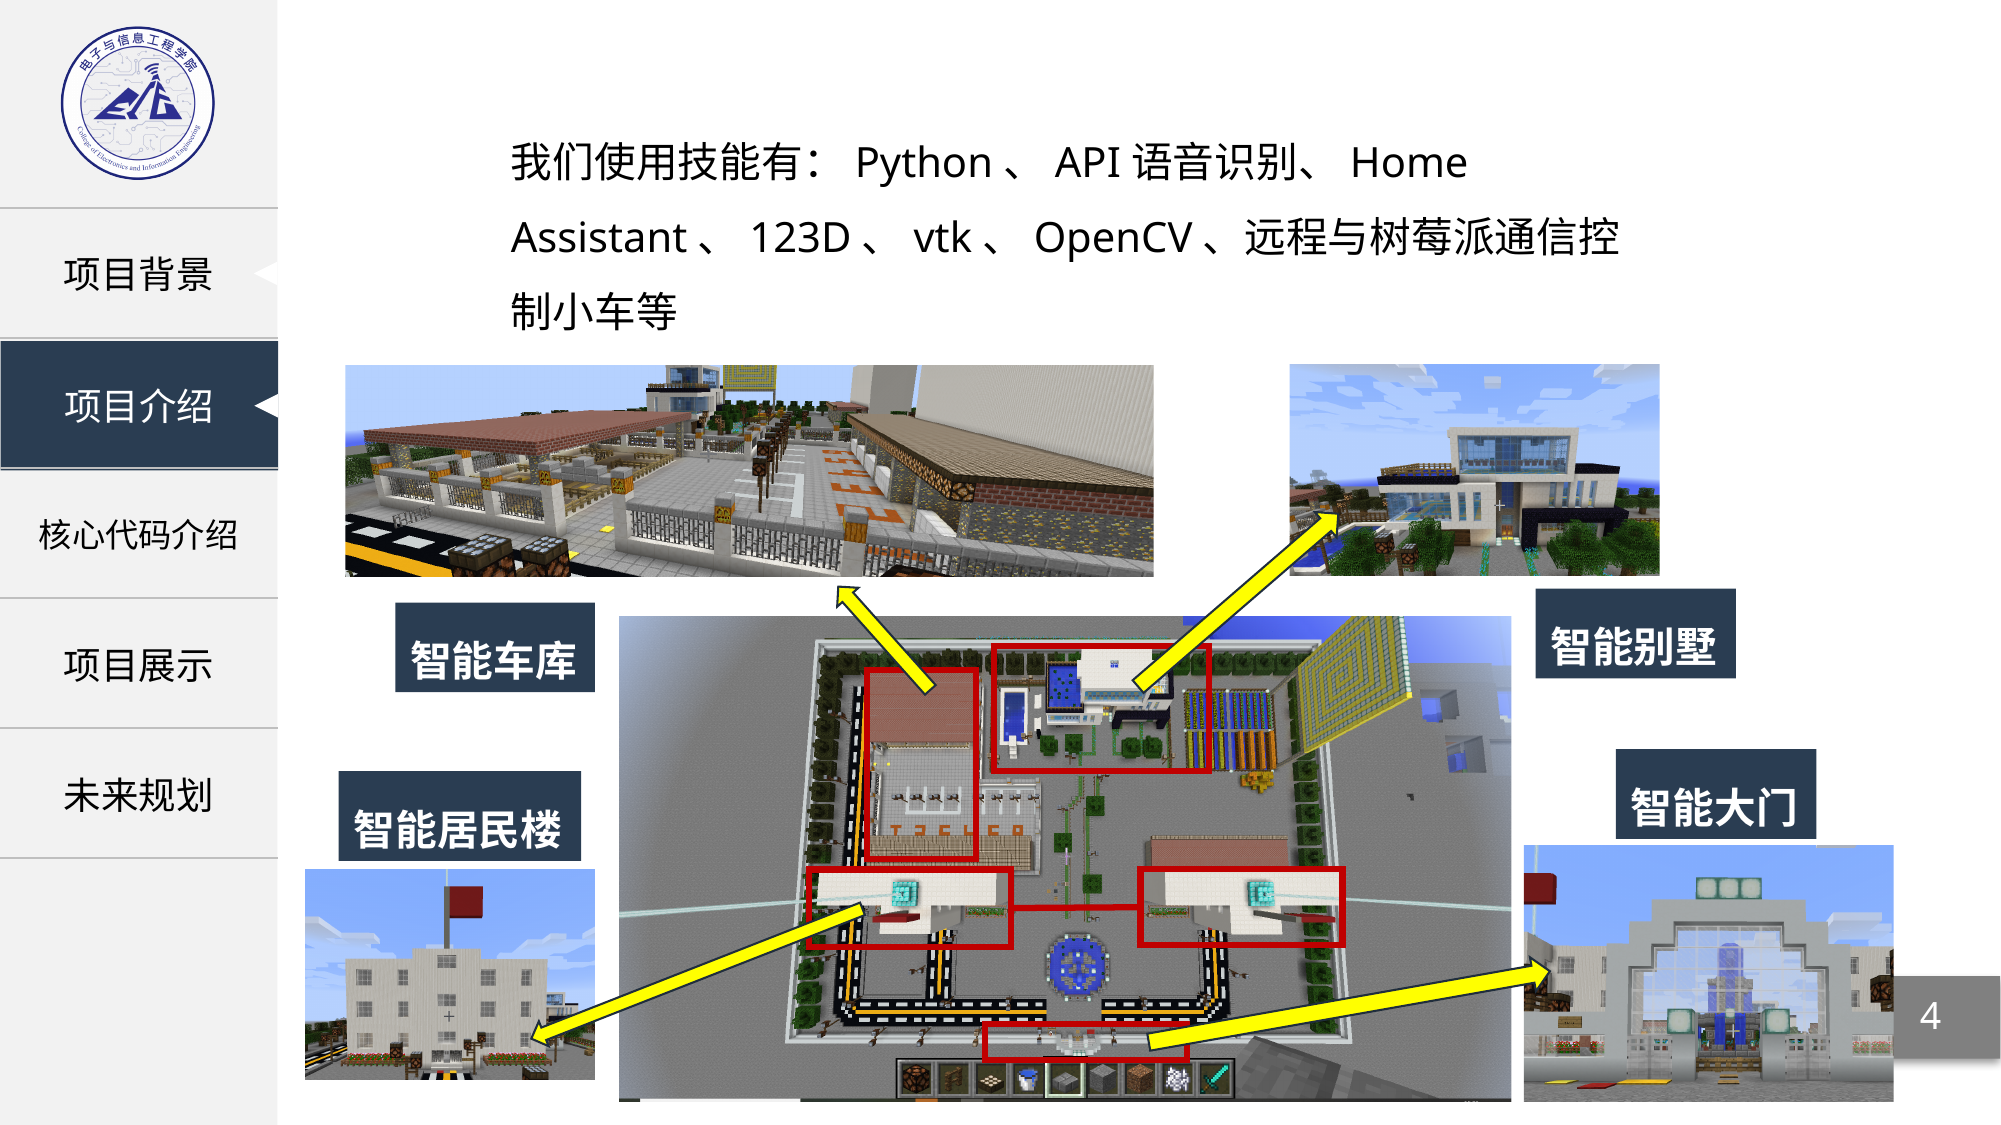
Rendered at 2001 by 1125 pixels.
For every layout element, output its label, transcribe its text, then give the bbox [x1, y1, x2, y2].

text_box 智能别墅 [1535, 588, 1736, 679]
picture [1289, 363, 1660, 576]
text_box [1205, 543, 1289, 616]
text_box [835, 585, 876, 616]
text_box 智能车库 [395, 602, 595, 693]
text_box [595, 996, 618, 1022]
text_box 智能居民楼 [338, 771, 582, 861]
picture [1523, 845, 1894, 1102]
picture [618, 616, 1512, 1102]
picture [345, 365, 1154, 577]
text_box 智能大门 [1615, 749, 1817, 839]
text_box 我们使用技能有：Python、API语音识别、Home Assistant、123D、vtk、OpenCV、远程与树莓派通信控制小车等 [496, 103, 1660, 344]
picture [305, 869, 595, 1080]
text_box [1512, 966, 1523, 988]
picture [58, 24, 220, 184]
